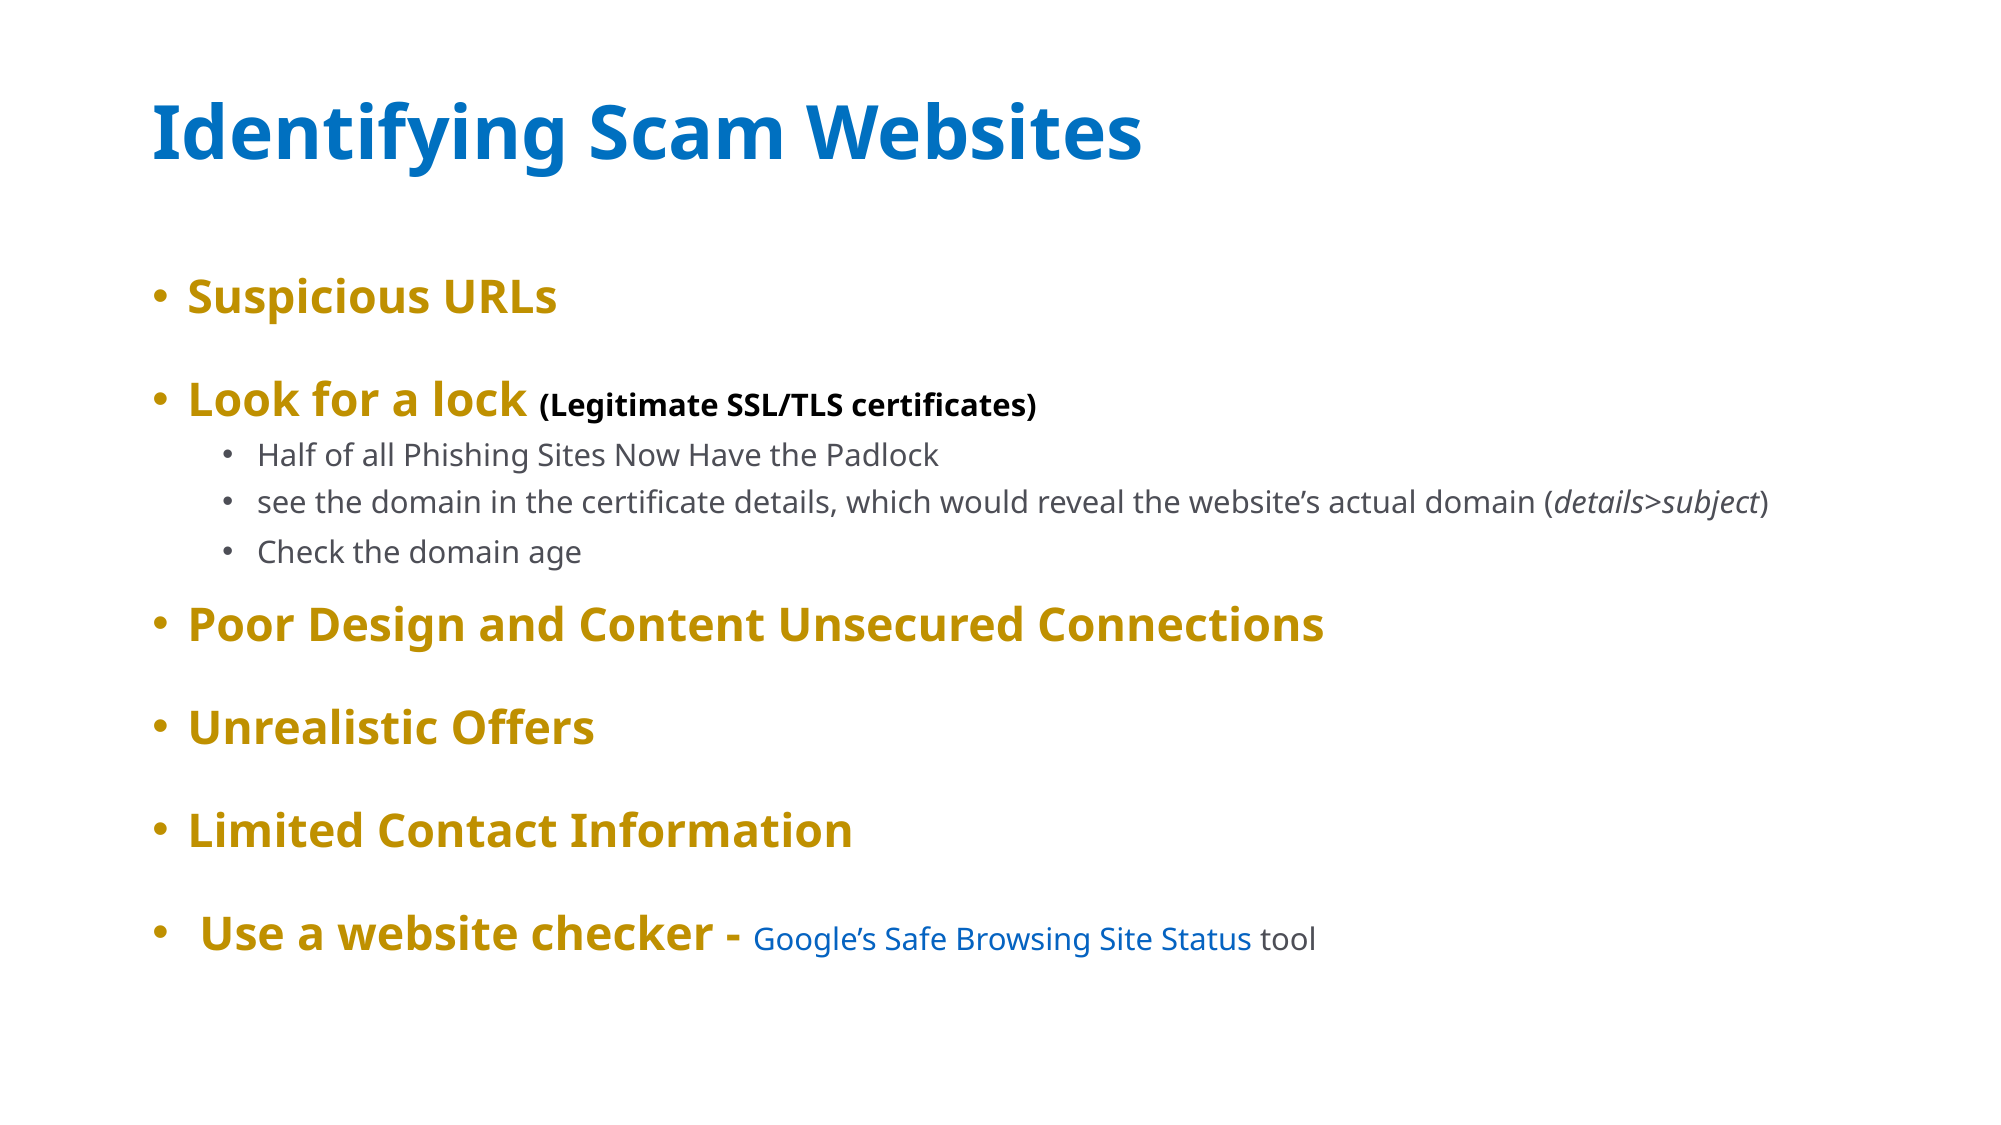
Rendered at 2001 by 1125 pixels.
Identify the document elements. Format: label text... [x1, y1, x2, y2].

title Identifying Scam Websites [137, 89, 1863, 183]
list Suspicious URLs Look for a lock (Legitimate SSL/TLS certificates) Half of all Phishing Sites Now Have the Padlock see the domain in the certificate details, which would reveal the website’s actual domain (details>subject) Check the domain age Poor Design and Content Unsecured Connections Unrealistic Offers Limited Contact Information Use a website checker - Google’s Safe Browsing Site Status tool [137, 232, 1863, 970]
